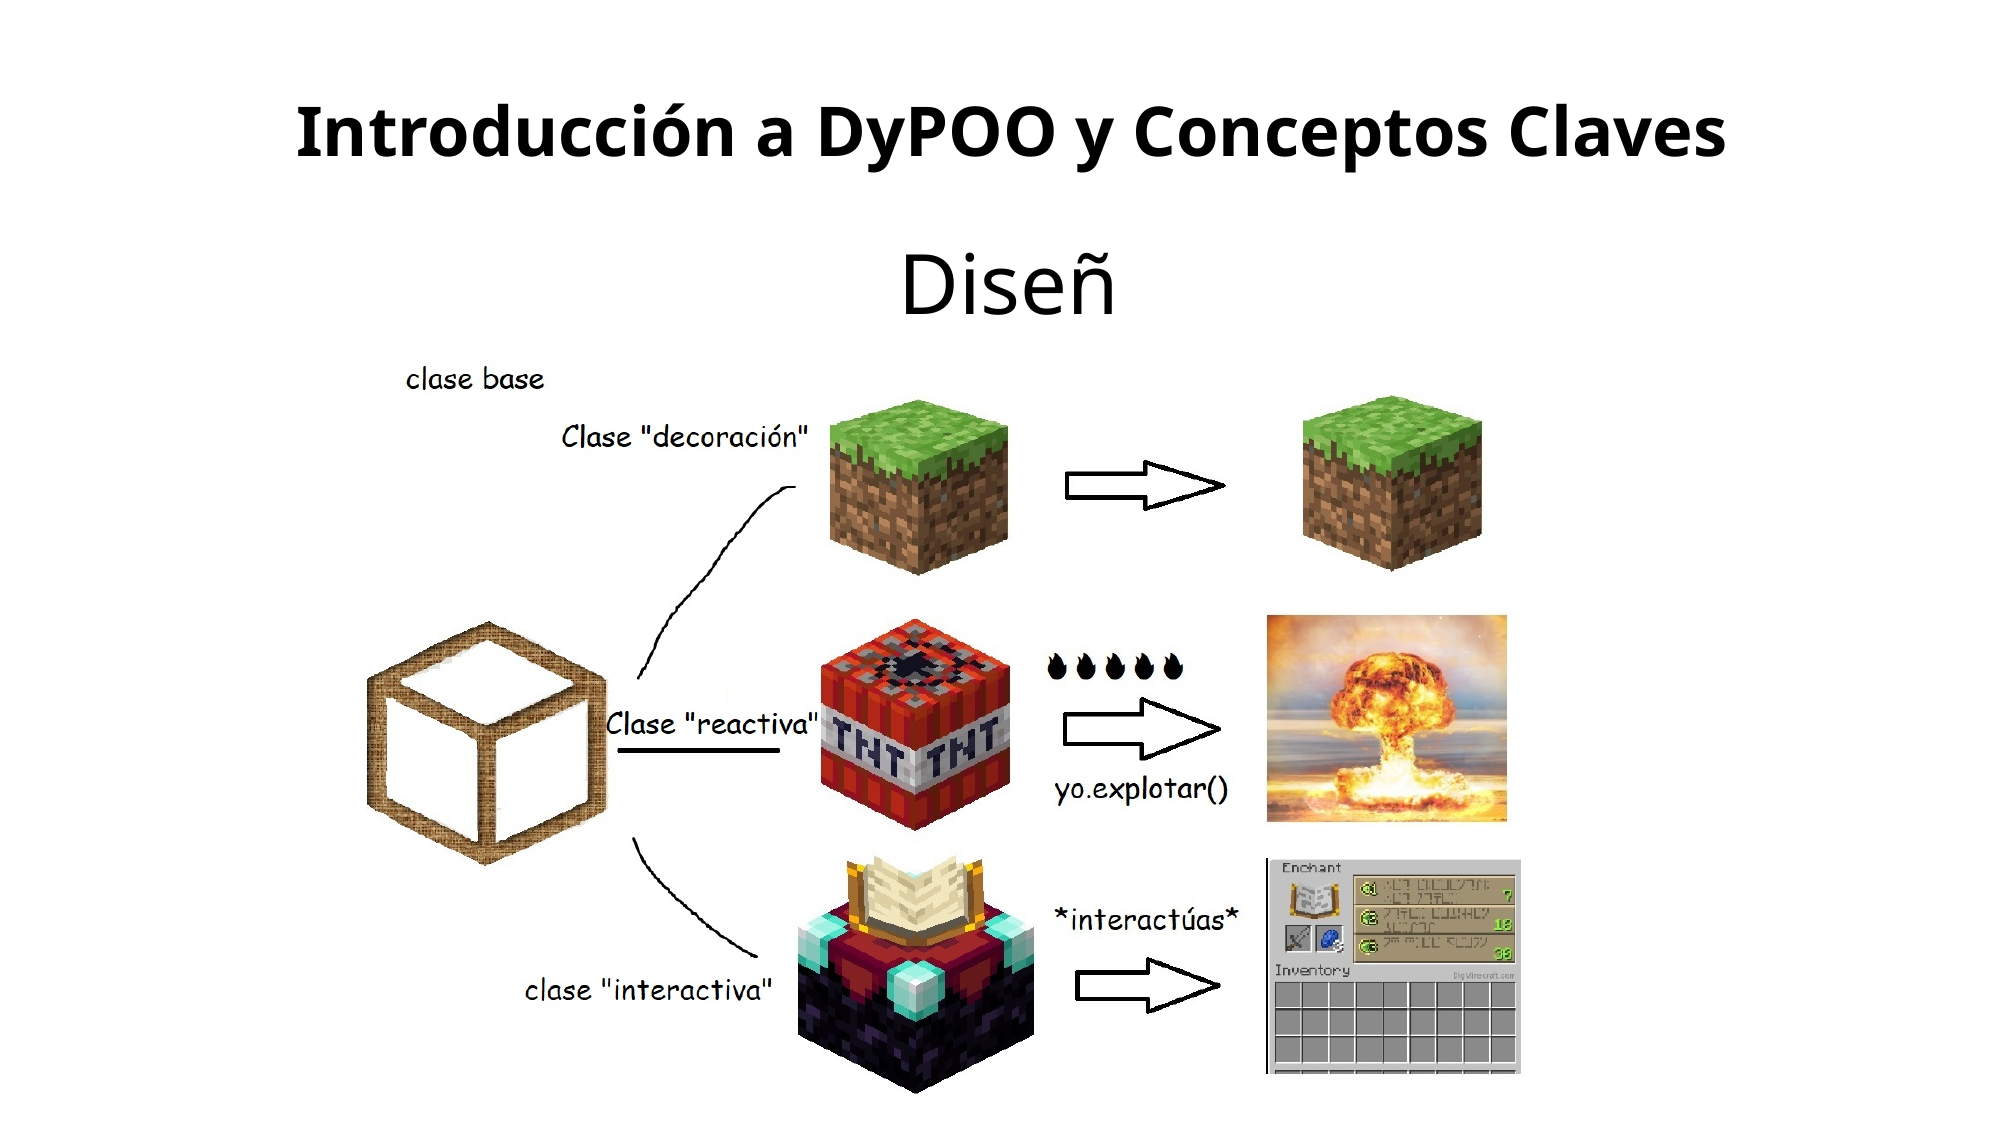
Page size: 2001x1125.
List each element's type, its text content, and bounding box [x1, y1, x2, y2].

title Introducción a DyPOO y Conceptos Claves [137, 59, 1888, 208]
list Diseño [883, 234, 1176, 320]
picture [352, 346, 1648, 1101]
